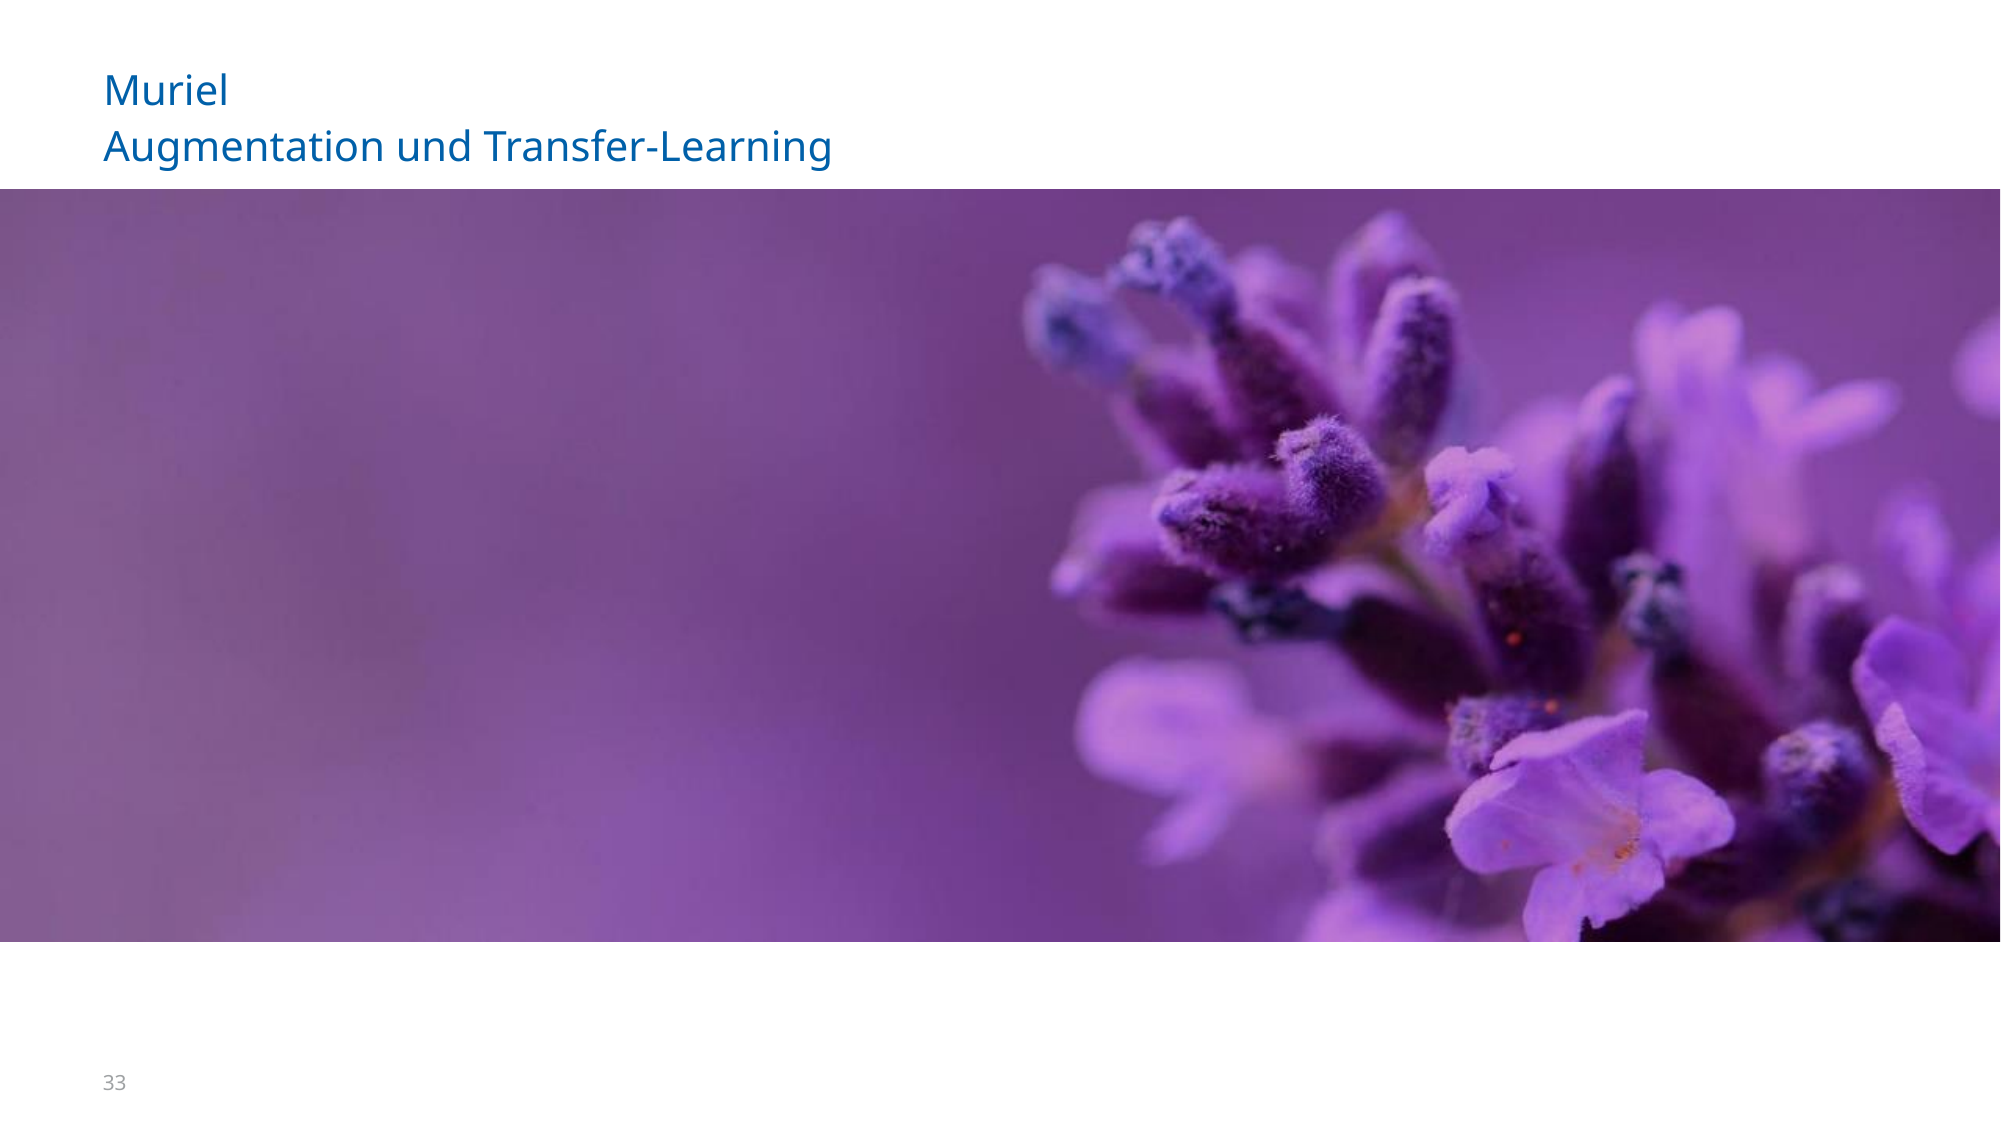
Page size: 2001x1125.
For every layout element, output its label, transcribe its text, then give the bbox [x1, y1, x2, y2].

picture [0, 189, 2001, 942]
slide_number 33 [102, 1065, 182, 1089]
title Muriel [103, 60, 1898, 116]
list Augmentation und Transfer-Learning [103, 116, 1898, 173]
